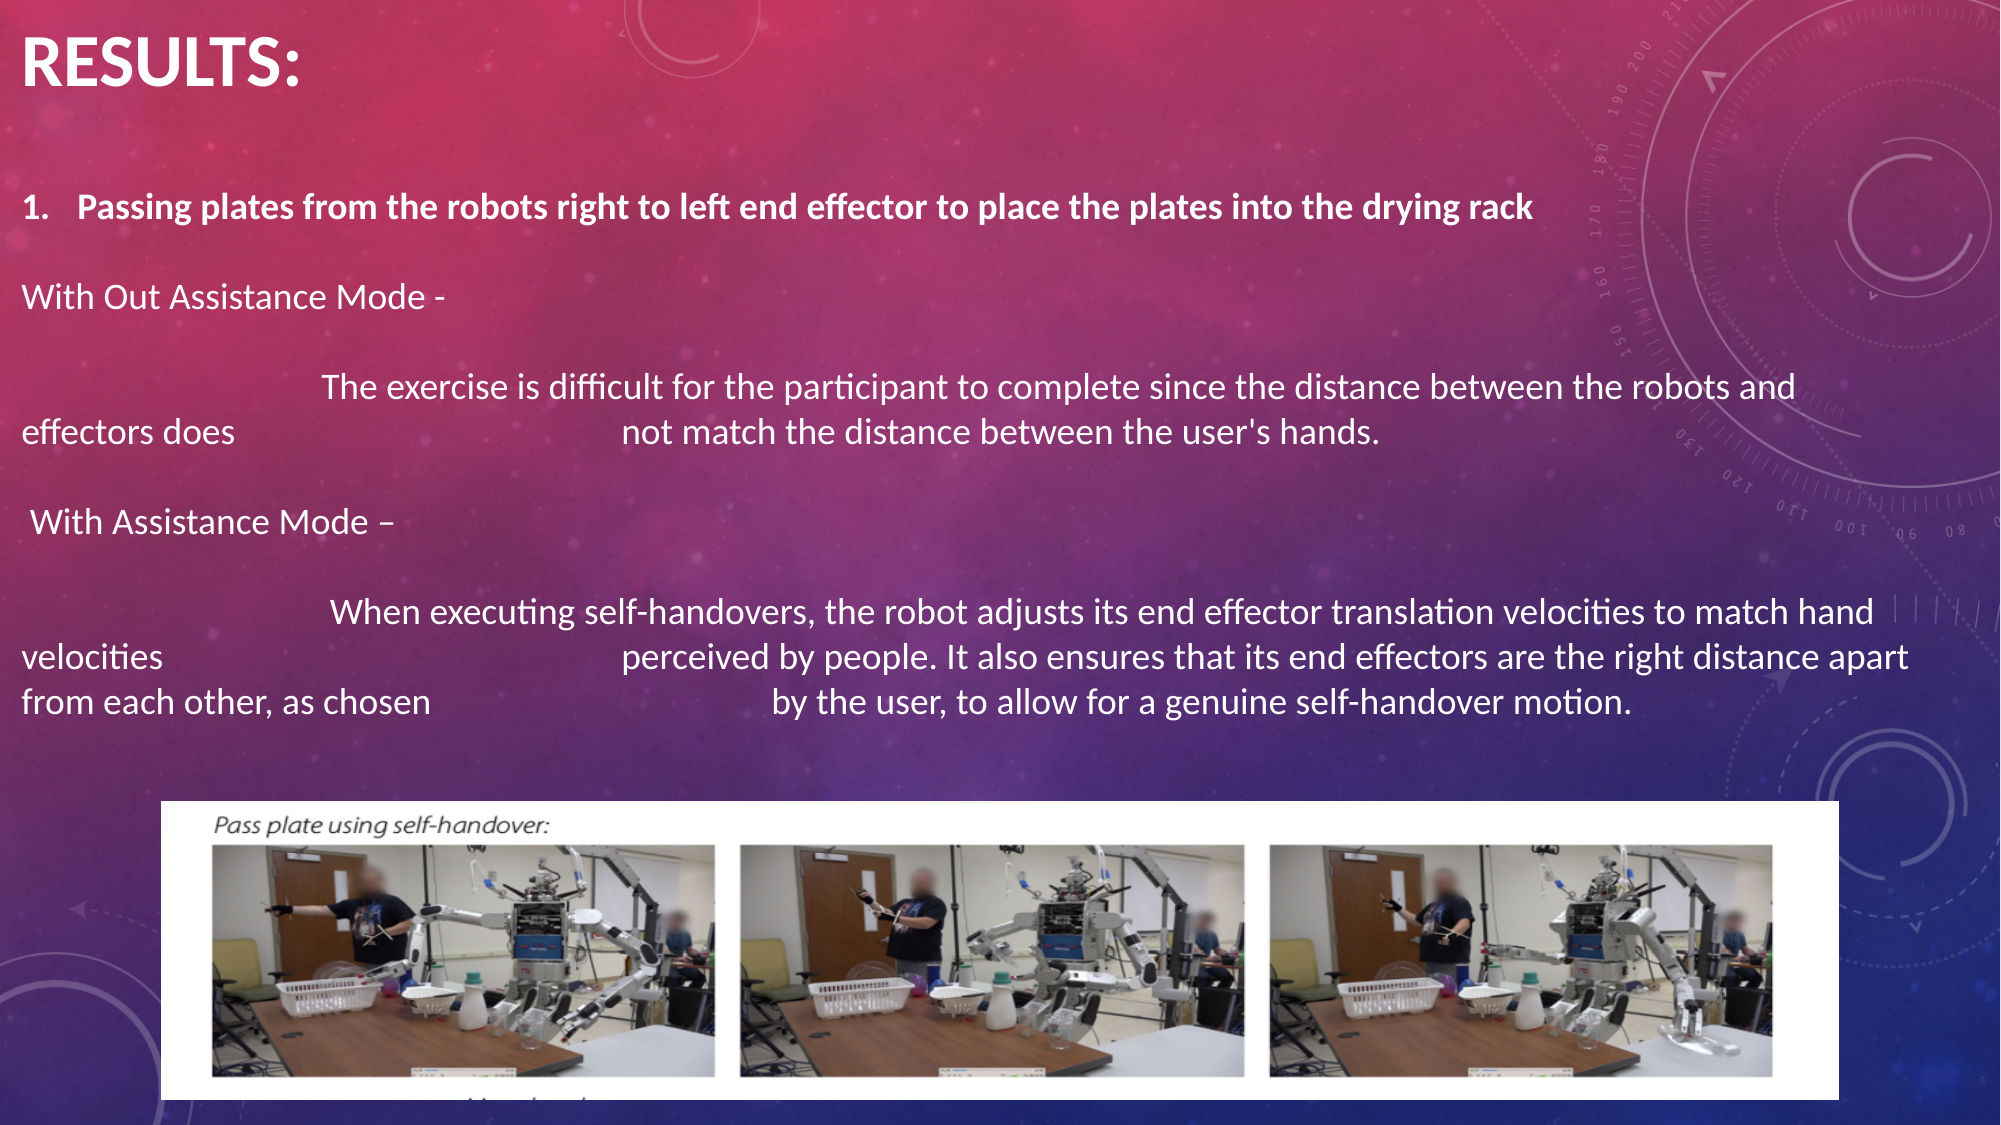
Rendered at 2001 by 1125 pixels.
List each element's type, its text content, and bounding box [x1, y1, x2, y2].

text_box Passing plates from the robots right to left end effector to place the plates into the drying rack With Out Assistance Mode - The exercise is difficult for the participant to complete since the distance between the robots and effectors does not match the distance between the user's hands. With Assistance Mode – When executing self-handovers, the robot adjusts its end effector translation velocities to match hand velocities perceived by people. It also ensures that its end effectors are the right distance apart from each other, as chosen by the user, to allow for a genuine self-handover motion. [6, 129, 1939, 775]
title RESULTS: [6, 0, 1669, 113]
picture [0, 0, 2001, 1125]
